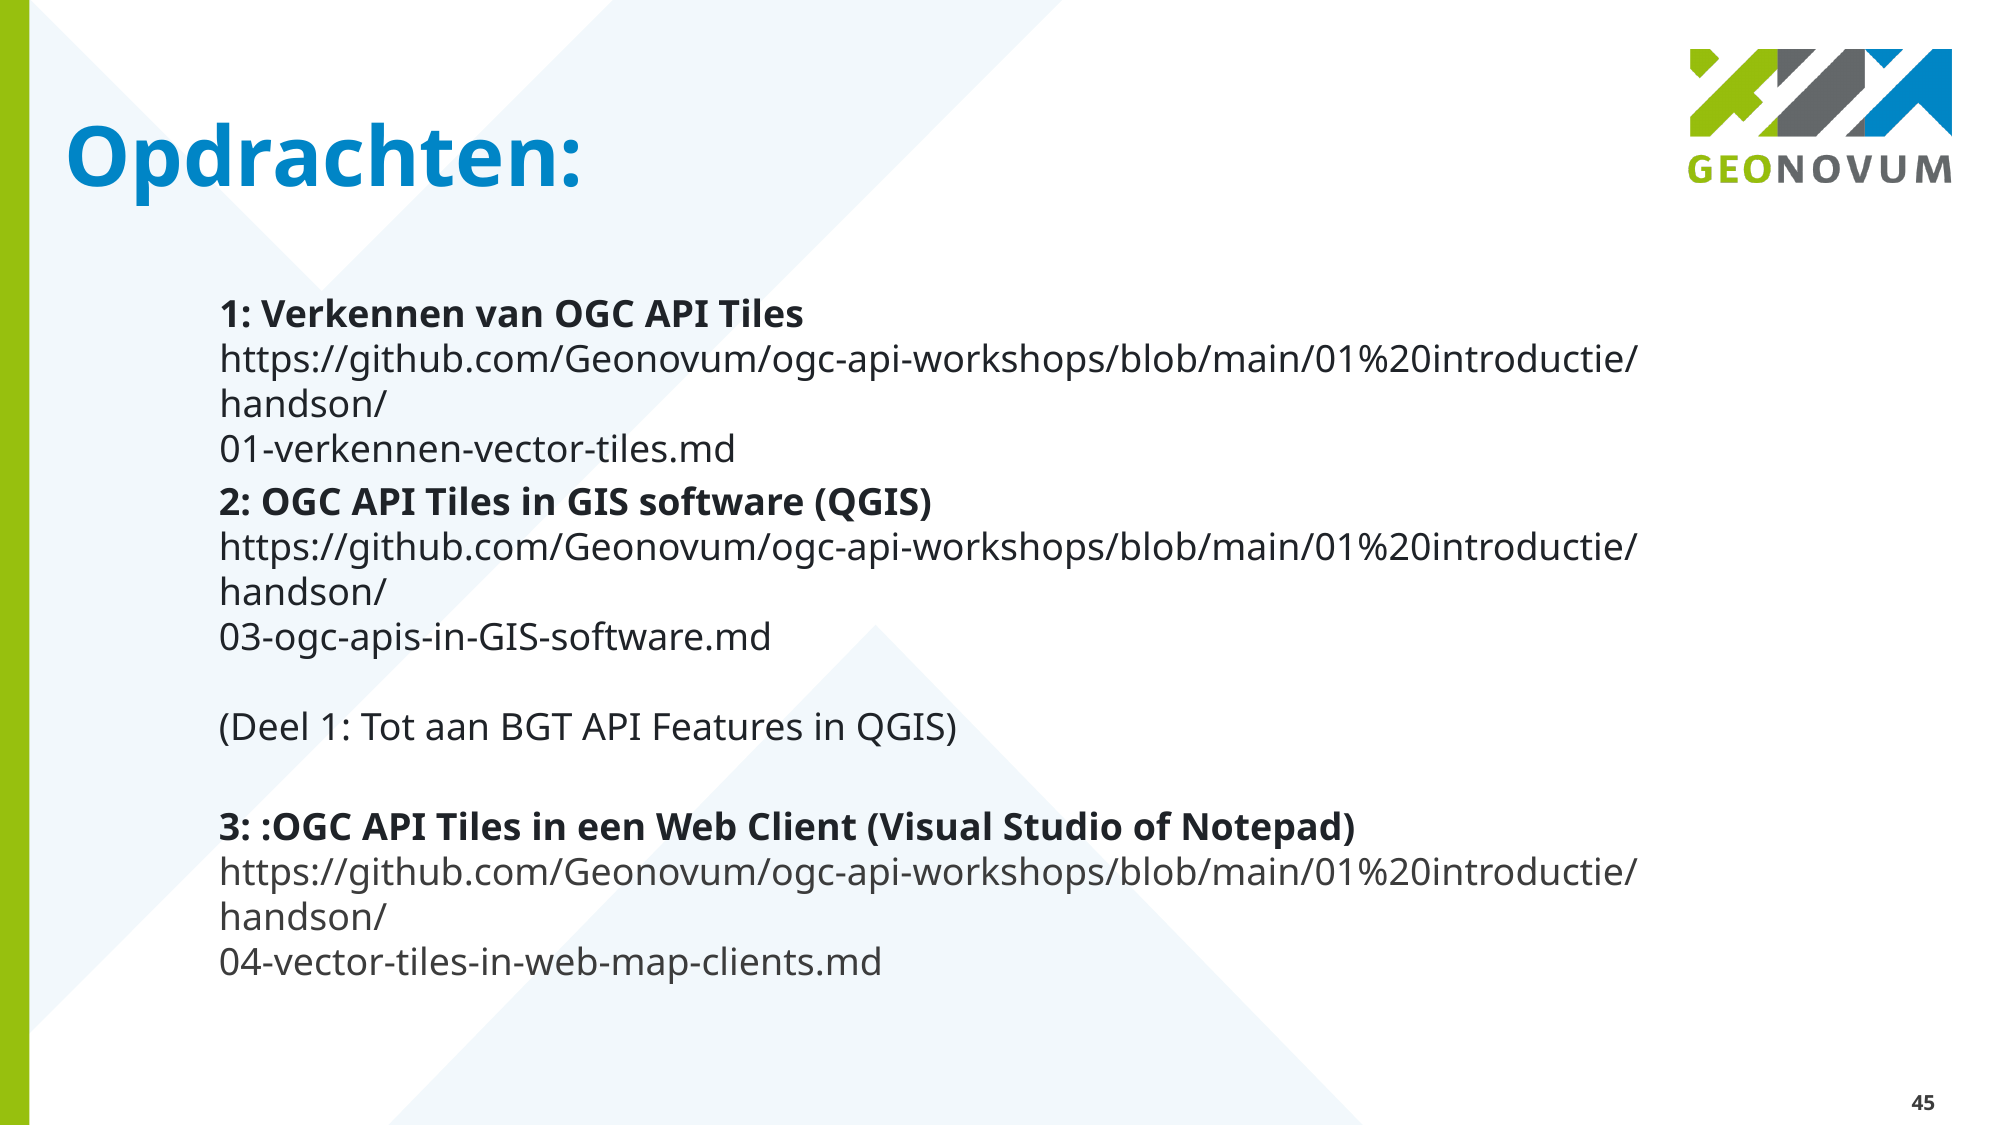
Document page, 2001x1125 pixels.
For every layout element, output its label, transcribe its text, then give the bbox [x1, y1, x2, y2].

slide_number 45 [1824, 1088, 1951, 1120]
text_box 2: OGC API Tiles in GIS software (QGIS) https://github.com/Geonovum/ogc-api-workshops/blob/main/01%20introductie/handson/ 03-ogc-apis-in-GIS-software.md (Deel 1: Tot aan BGT API Features in QGIS) [203, 470, 1682, 756]
title Opdrachten: [49, 0, 1654, 210]
text_box 1: Verkennen van OGC API Tiles https://github.com/Geonovum/ogc-api-workshops/blob/main/01%20introductie/handson/ 01-verkennen-vector-tiles.md [204, 281, 1761, 477]
text_box 3: :OGC API Tiles in een Web Client (Visual Studio of Notepad) https://github.com/Geonovum/ogc-api-workshops/blob/main/01%20introductie/handson/ 04-vector-tiles-in-web-map-clients.md [203, 795, 1743, 1036]
picture [1686, 49, 1955, 186]
